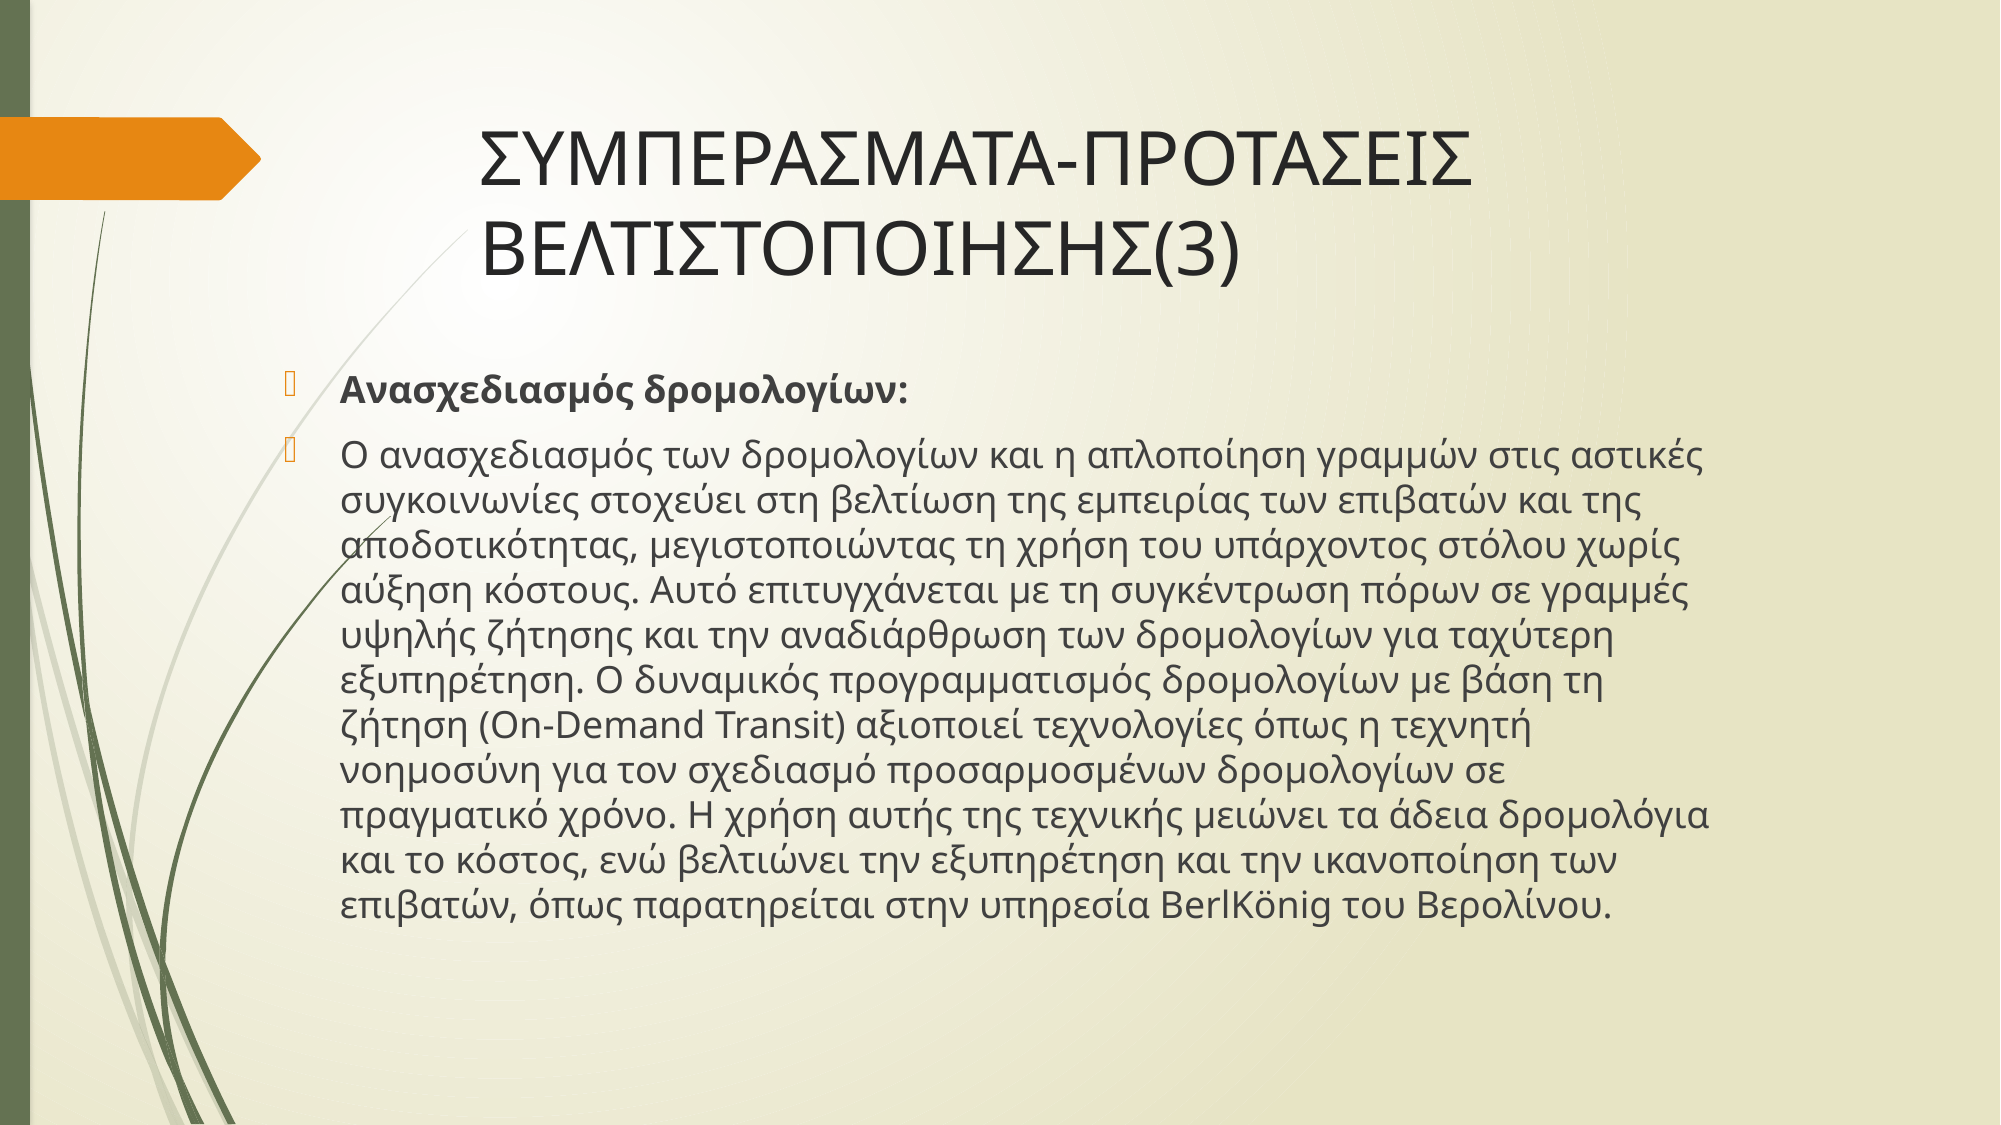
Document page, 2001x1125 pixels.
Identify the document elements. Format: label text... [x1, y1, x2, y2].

list Ανασχεδιασμός δρομολογίων: Ο ανασχεδιασμός των δρομολογίων και η απλοποίηση γραμμών στις αστικές συγκοινωνίες στοχεύει στη βελτίωση της εμπειρίας των επιβατών και της αποδοτικότητας, μεγιστοποιώντας τη χρήση του υπάρχοντος στόλου χωρίς αύξηση κόστους. Αυτό επιτυγχάνεται με τη συγκέντρωση πόρων σε γραμμές υψηλής ζήτησης και την αναδιάρθρωση των δρομολογίων για ταχύτερη εξυπηρέτηση. Ο δυναμικός προγραμματισμός δρομολογίων με βάση τη ζήτηση (On-Demand Transit) αξιοποιεί τεχνολογίες όπως η τεχνητή νοημοσύνη για τον σχεδιασμό προσαρμοσμένων δρομολογίων σε πραγματικό χρόνο. Η χρήση αυτής της τεχνικής μειώνει τα άδεια δρομολόγια και το κόστος, ενώ βελτιώνει την εξυπηρέτηση και την ικανοποίηση των επιβατών, όπως παρατηρείται στην υπηρεσία BerlKönig του Βερολίνου. [268, 358, 1732, 978]
title ΣΥΜΠΕΡΑΣΜΑΤΑ-ΠΡΟΤΑΣΕΙΣ ΒΕΛΤΙΣΤΟΠΟΙΗΣΗΣ(3) [464, 102, 1536, 313]
